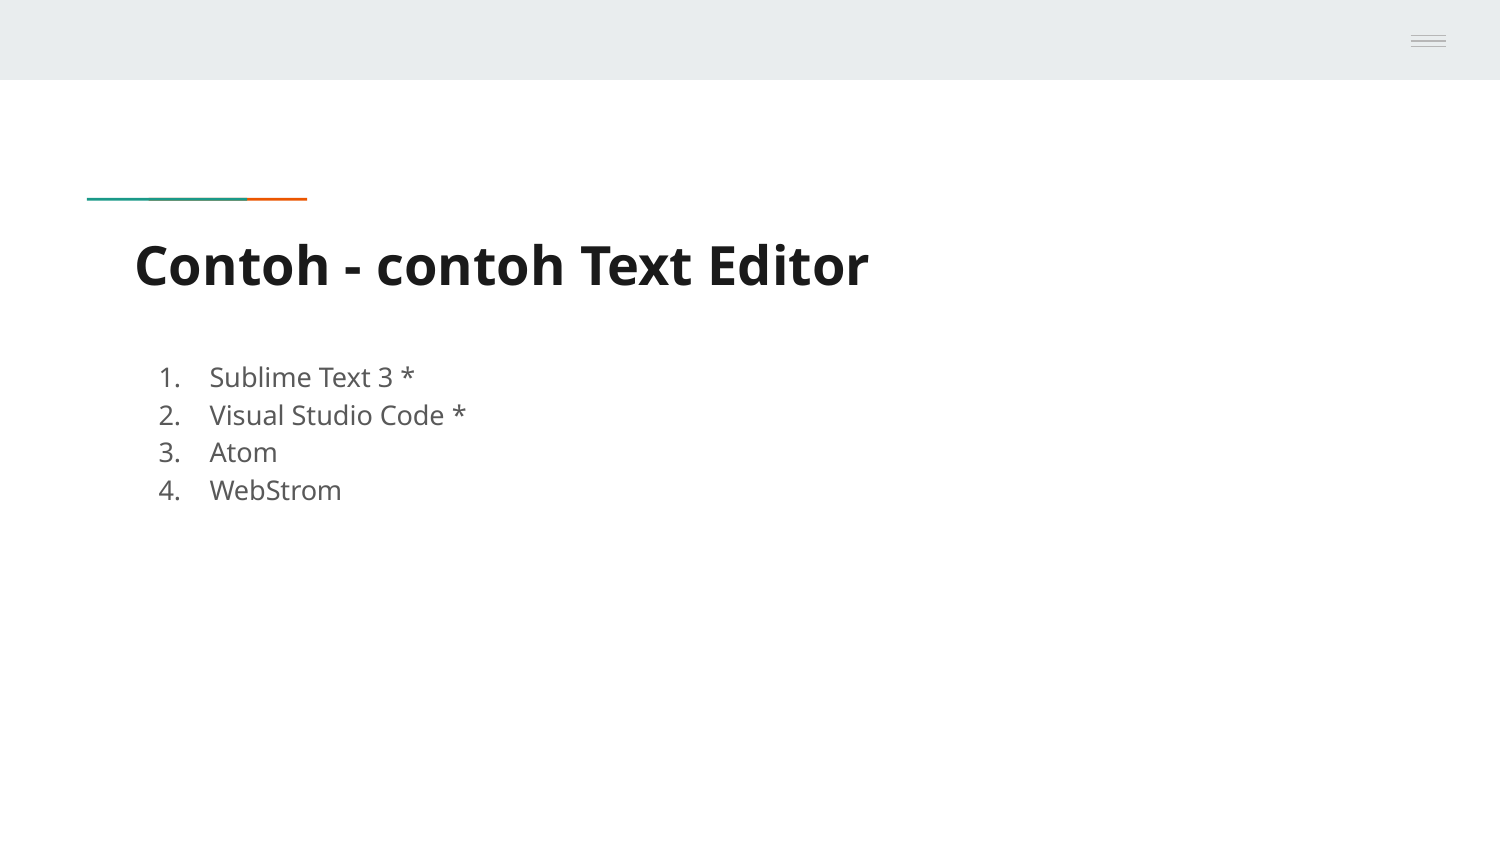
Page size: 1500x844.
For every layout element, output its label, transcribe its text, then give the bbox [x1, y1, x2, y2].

title Contoh - contoh Text Editor [119, 216, 1381, 305]
list Sublime Text 3 * Visual Studio Code * Atom WebStrom [119, 341, 1381, 712]
